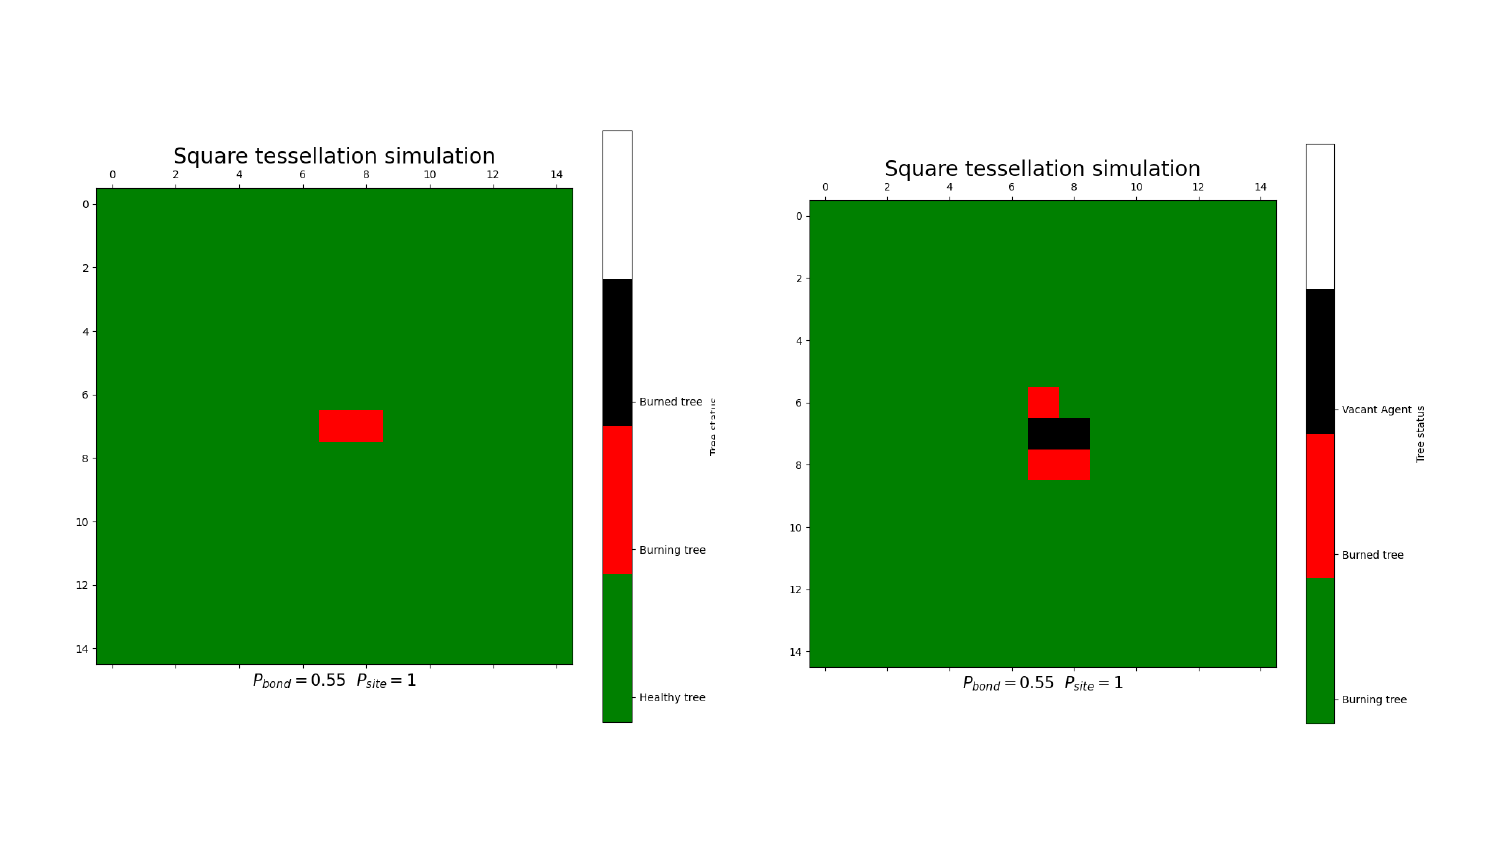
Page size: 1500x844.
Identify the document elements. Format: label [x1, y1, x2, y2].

picture [0, 37, 1468, 806]
